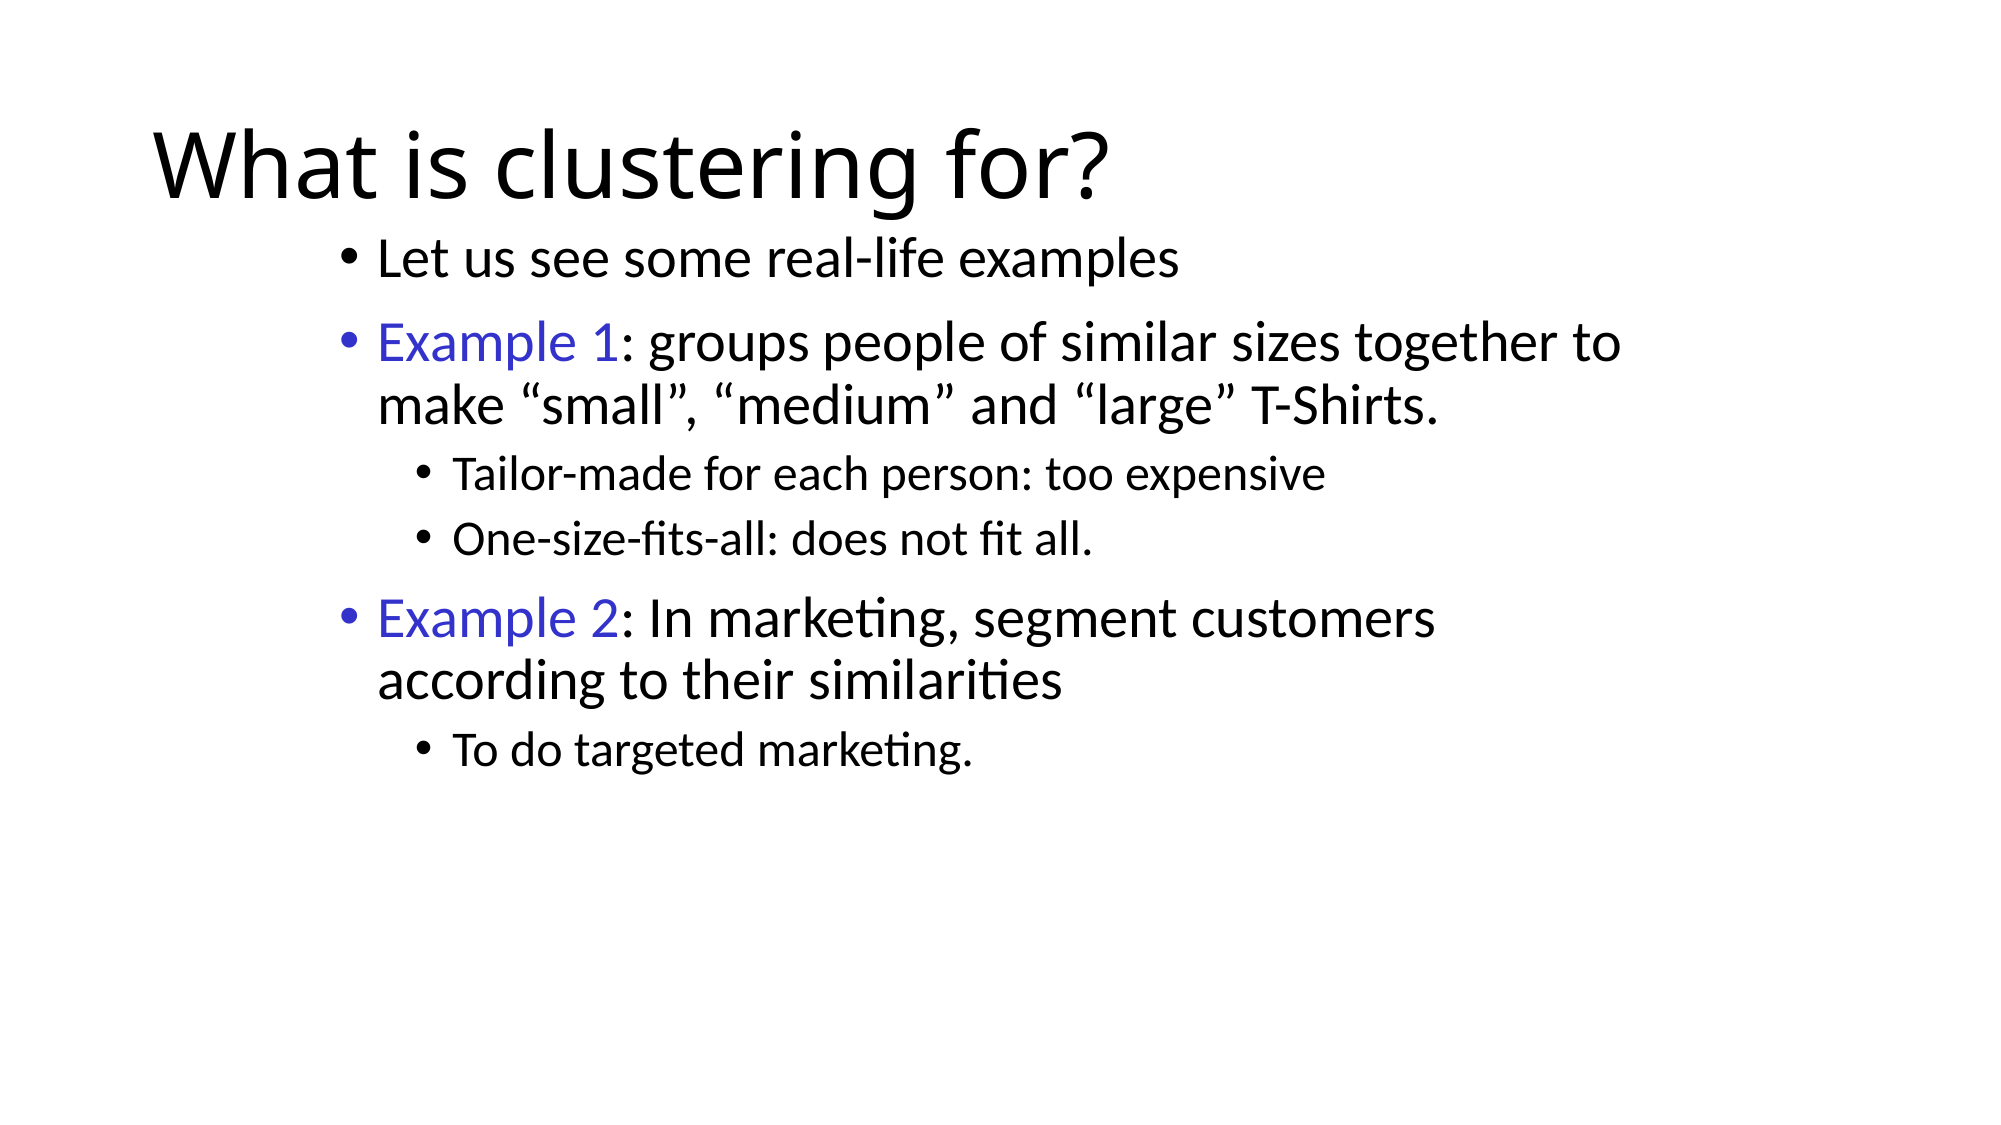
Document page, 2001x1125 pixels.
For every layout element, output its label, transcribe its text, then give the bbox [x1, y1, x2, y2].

title What is clustering for? [137, 59, 1863, 278]
list Let us see some real-life examples Example 1: groups people of similar sizes together to make “small”, “medium” and “large” T-Shirts. Tailor-made for each person: too expensive One-size-fits-all: does not fit all. Example 2: In marketing, segment customers according to their similarities To do targeted marketing. [324, 220, 1675, 1006]
